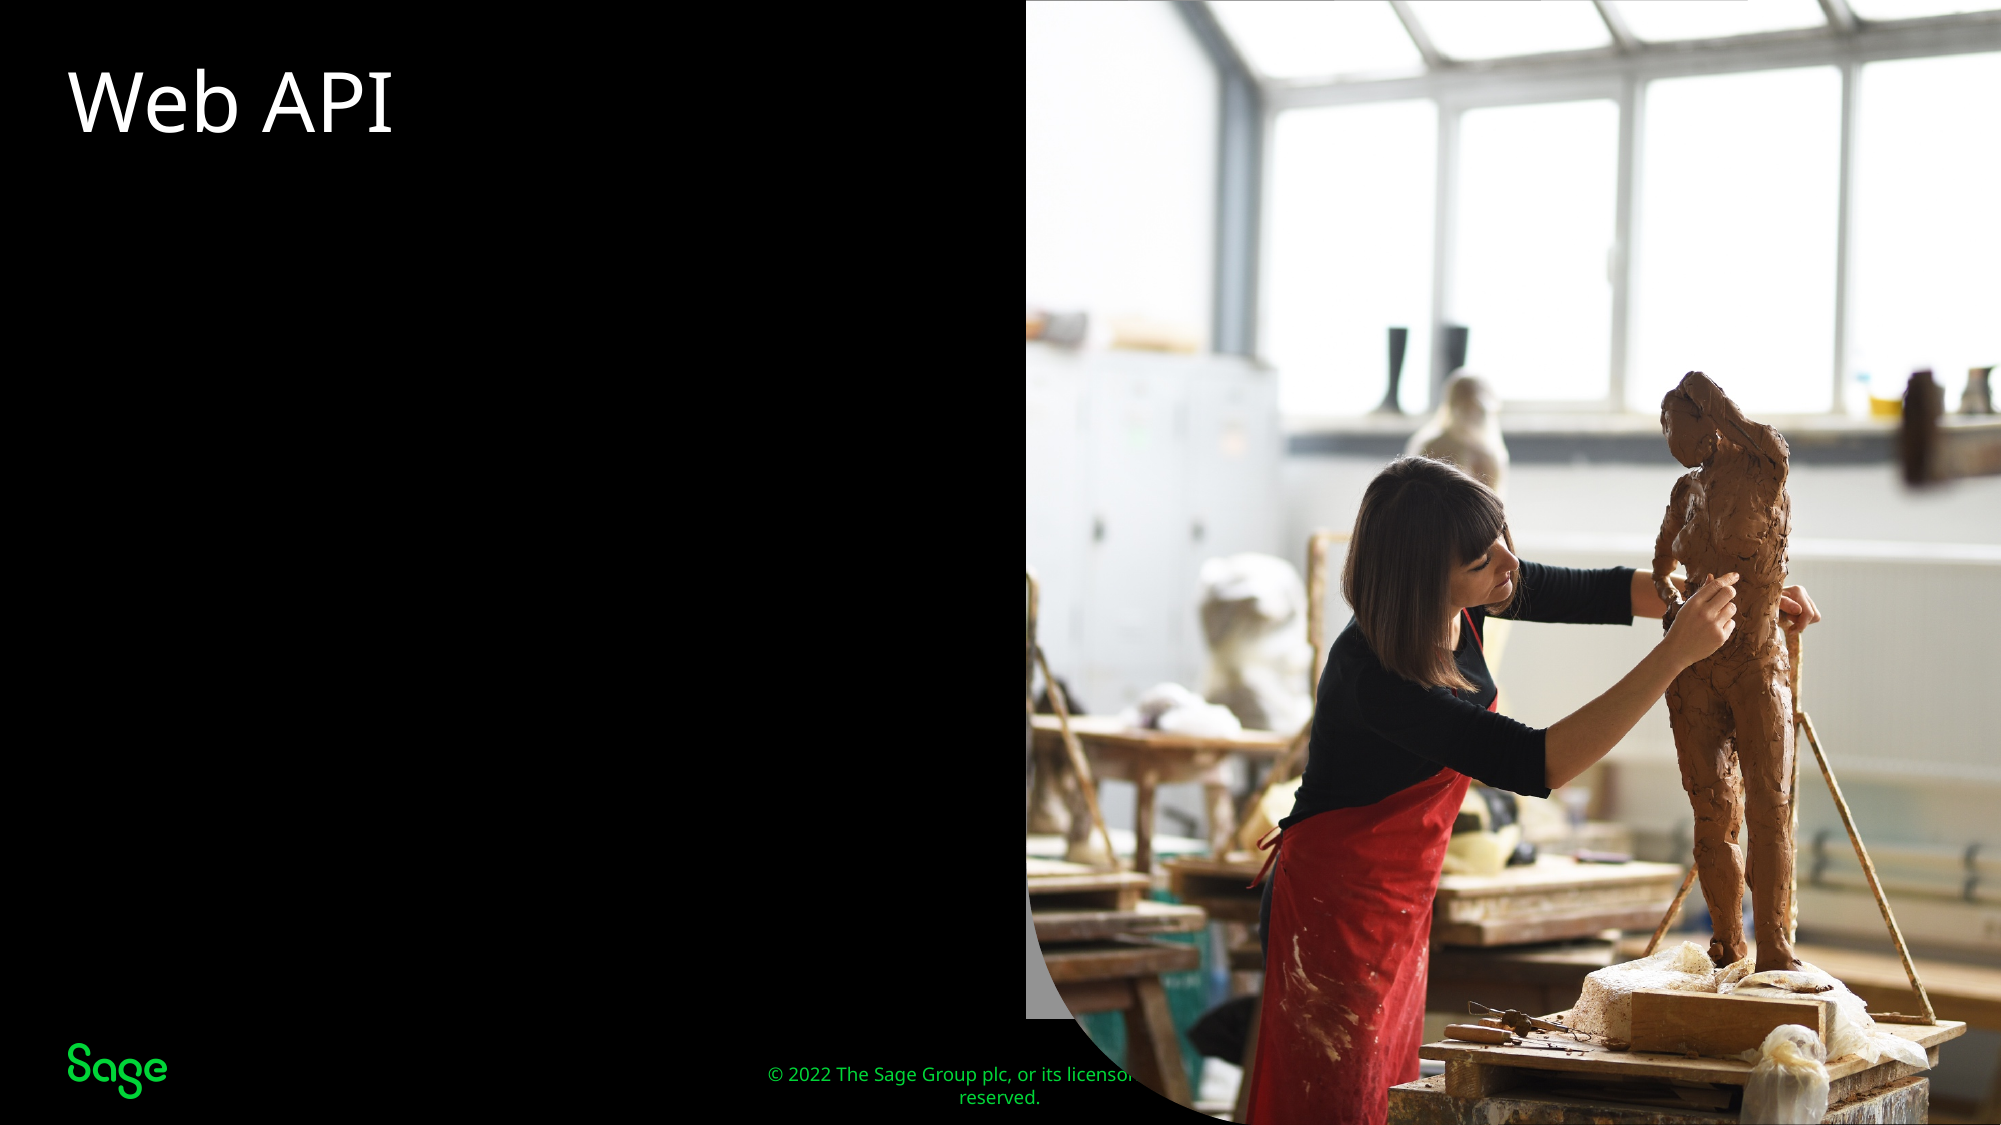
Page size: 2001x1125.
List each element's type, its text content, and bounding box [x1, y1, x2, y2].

picture [68, 1043, 167, 1099]
picture [1025, 0, 2001, 1125]
title Web API [67, 49, 907, 147]
